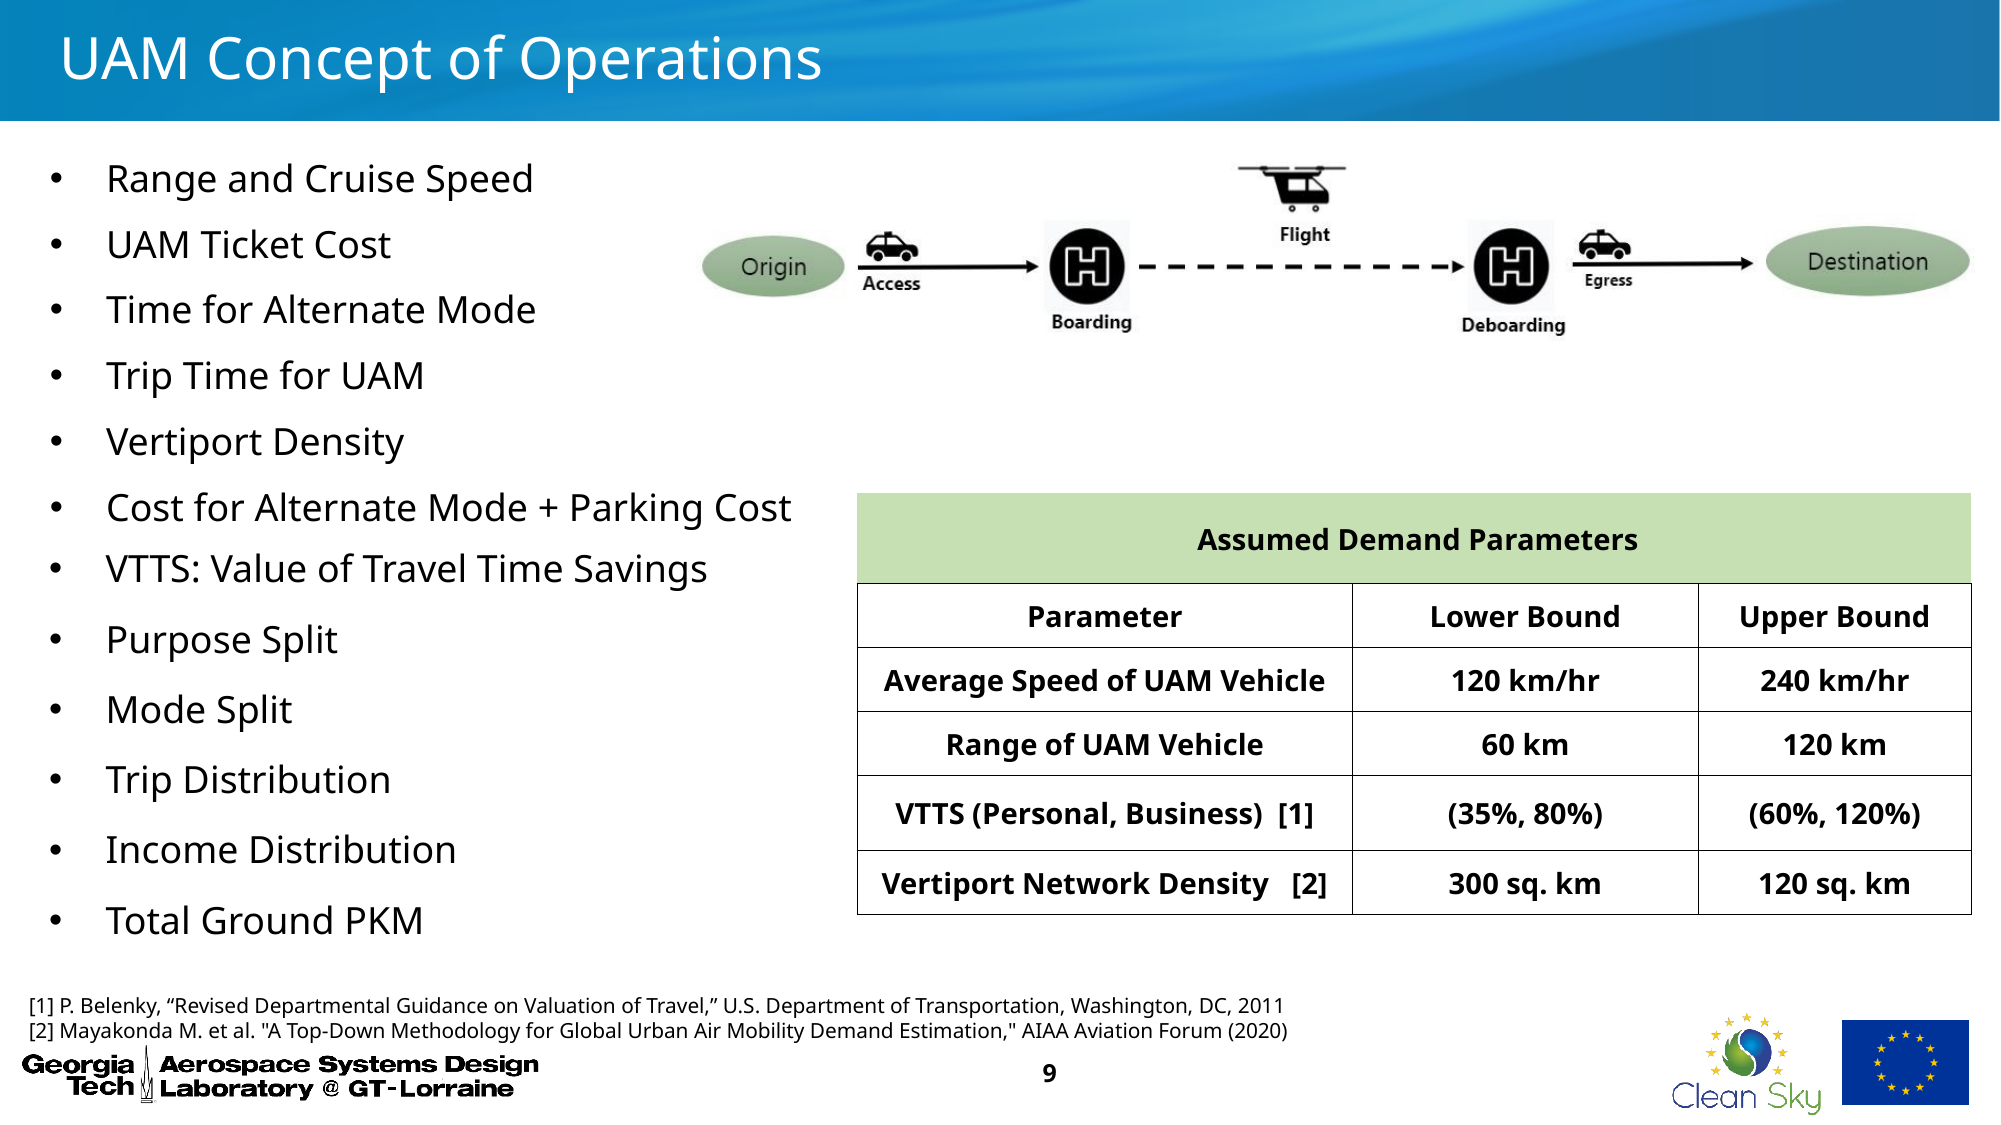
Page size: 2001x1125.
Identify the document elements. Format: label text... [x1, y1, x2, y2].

picture [695, 145, 1975, 418]
table_header Assumed Demand Parameters [857, 493, 1971, 583]
list Range and Cruise Speed UAM Ticket Cost Time for Alternate Mode Trip Time for UAM Vertiport Density Cost for Alternate Mode + Parking Cost [34, 147, 853, 540]
picture [1662, 1012, 1831, 1121]
table_cell 300 sq. km [1353, 851, 1698, 914]
text_box [1] P. Belenky, “Revised Departmental Guidance on Valuation of Travel,” U.S. Department of Transportation, Washington, DC, 2011​ [2] Mayakonda M. et al. "A Top-Down Methodology for Global Urban Air Mobility Demand Estimation," AIAA Aviation Forum (2020) [13, 985, 1357, 1051]
table_cell Upper Bound [1699, 584, 1971, 647]
table_cell 240 km/hr [1699, 648, 1971, 711]
table_cell 120 km/hr [1353, 648, 1698, 711]
table_cell VTTS (Personal, Business) [1] [858, 776, 1352, 850]
table_cell Average Speed of UAM Vehicle [858, 648, 1352, 711]
table_cell (35%, 80%) [1353, 776, 1698, 850]
text_box VTTS: Value of Travel Time Savings​ Purpose Split ​ Mode Split ​ Trip Distribution​ Income Distribution​ Total Ground PKM [34, 540, 777, 945]
slide_number 9 [824, 1051, 1275, 1105]
table_cell 120 sq. km [1699, 851, 1971, 914]
table_cell Range of UAM Vehicle [858, 712, 1352, 775]
text_box UAM Concept of Operations [44, 0, 1999, 122]
picture [1842, 1020, 1969, 1105]
table_cell 60 km [1353, 712, 1698, 775]
table_cell (60%, 120%) [1699, 776, 1971, 850]
table_cell 120 km [1699, 712, 1971, 775]
table_cell Parameter [858, 584, 1352, 647]
table_cell Vertiport Network Density [2] [858, 851, 1352, 914]
table_cell Lower Bound [1353, 584, 1698, 647]
